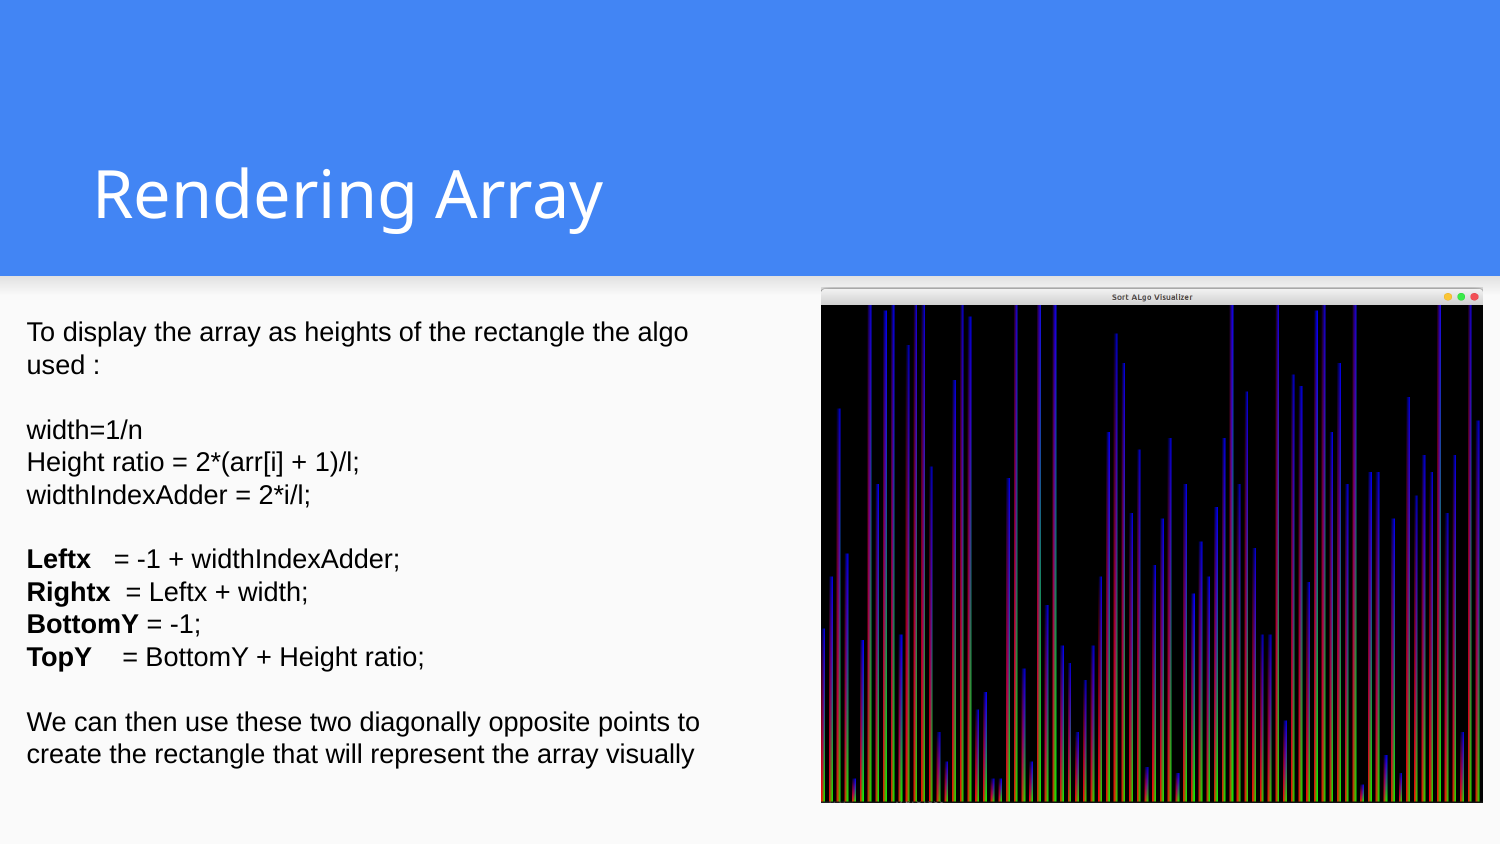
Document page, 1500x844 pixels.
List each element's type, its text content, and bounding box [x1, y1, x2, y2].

picture [821, 287, 1483, 803]
title Rendering Array [77, 121, 1427, 248]
text_box To display the array as heights of the rectangle the algo used : width=1/n Height ratio = 2*(arr[i] + 1)/l; widthIndexAdder = 2*i/l; Leftx = -1 + widthIndexAdder; Rightx = Leftx + width; BottomY = -1; TopY = BottomY + Height ratio; We can then use these two diagonally opposite points to create the rectangle that will represent the array visually [11, 299, 767, 817]
